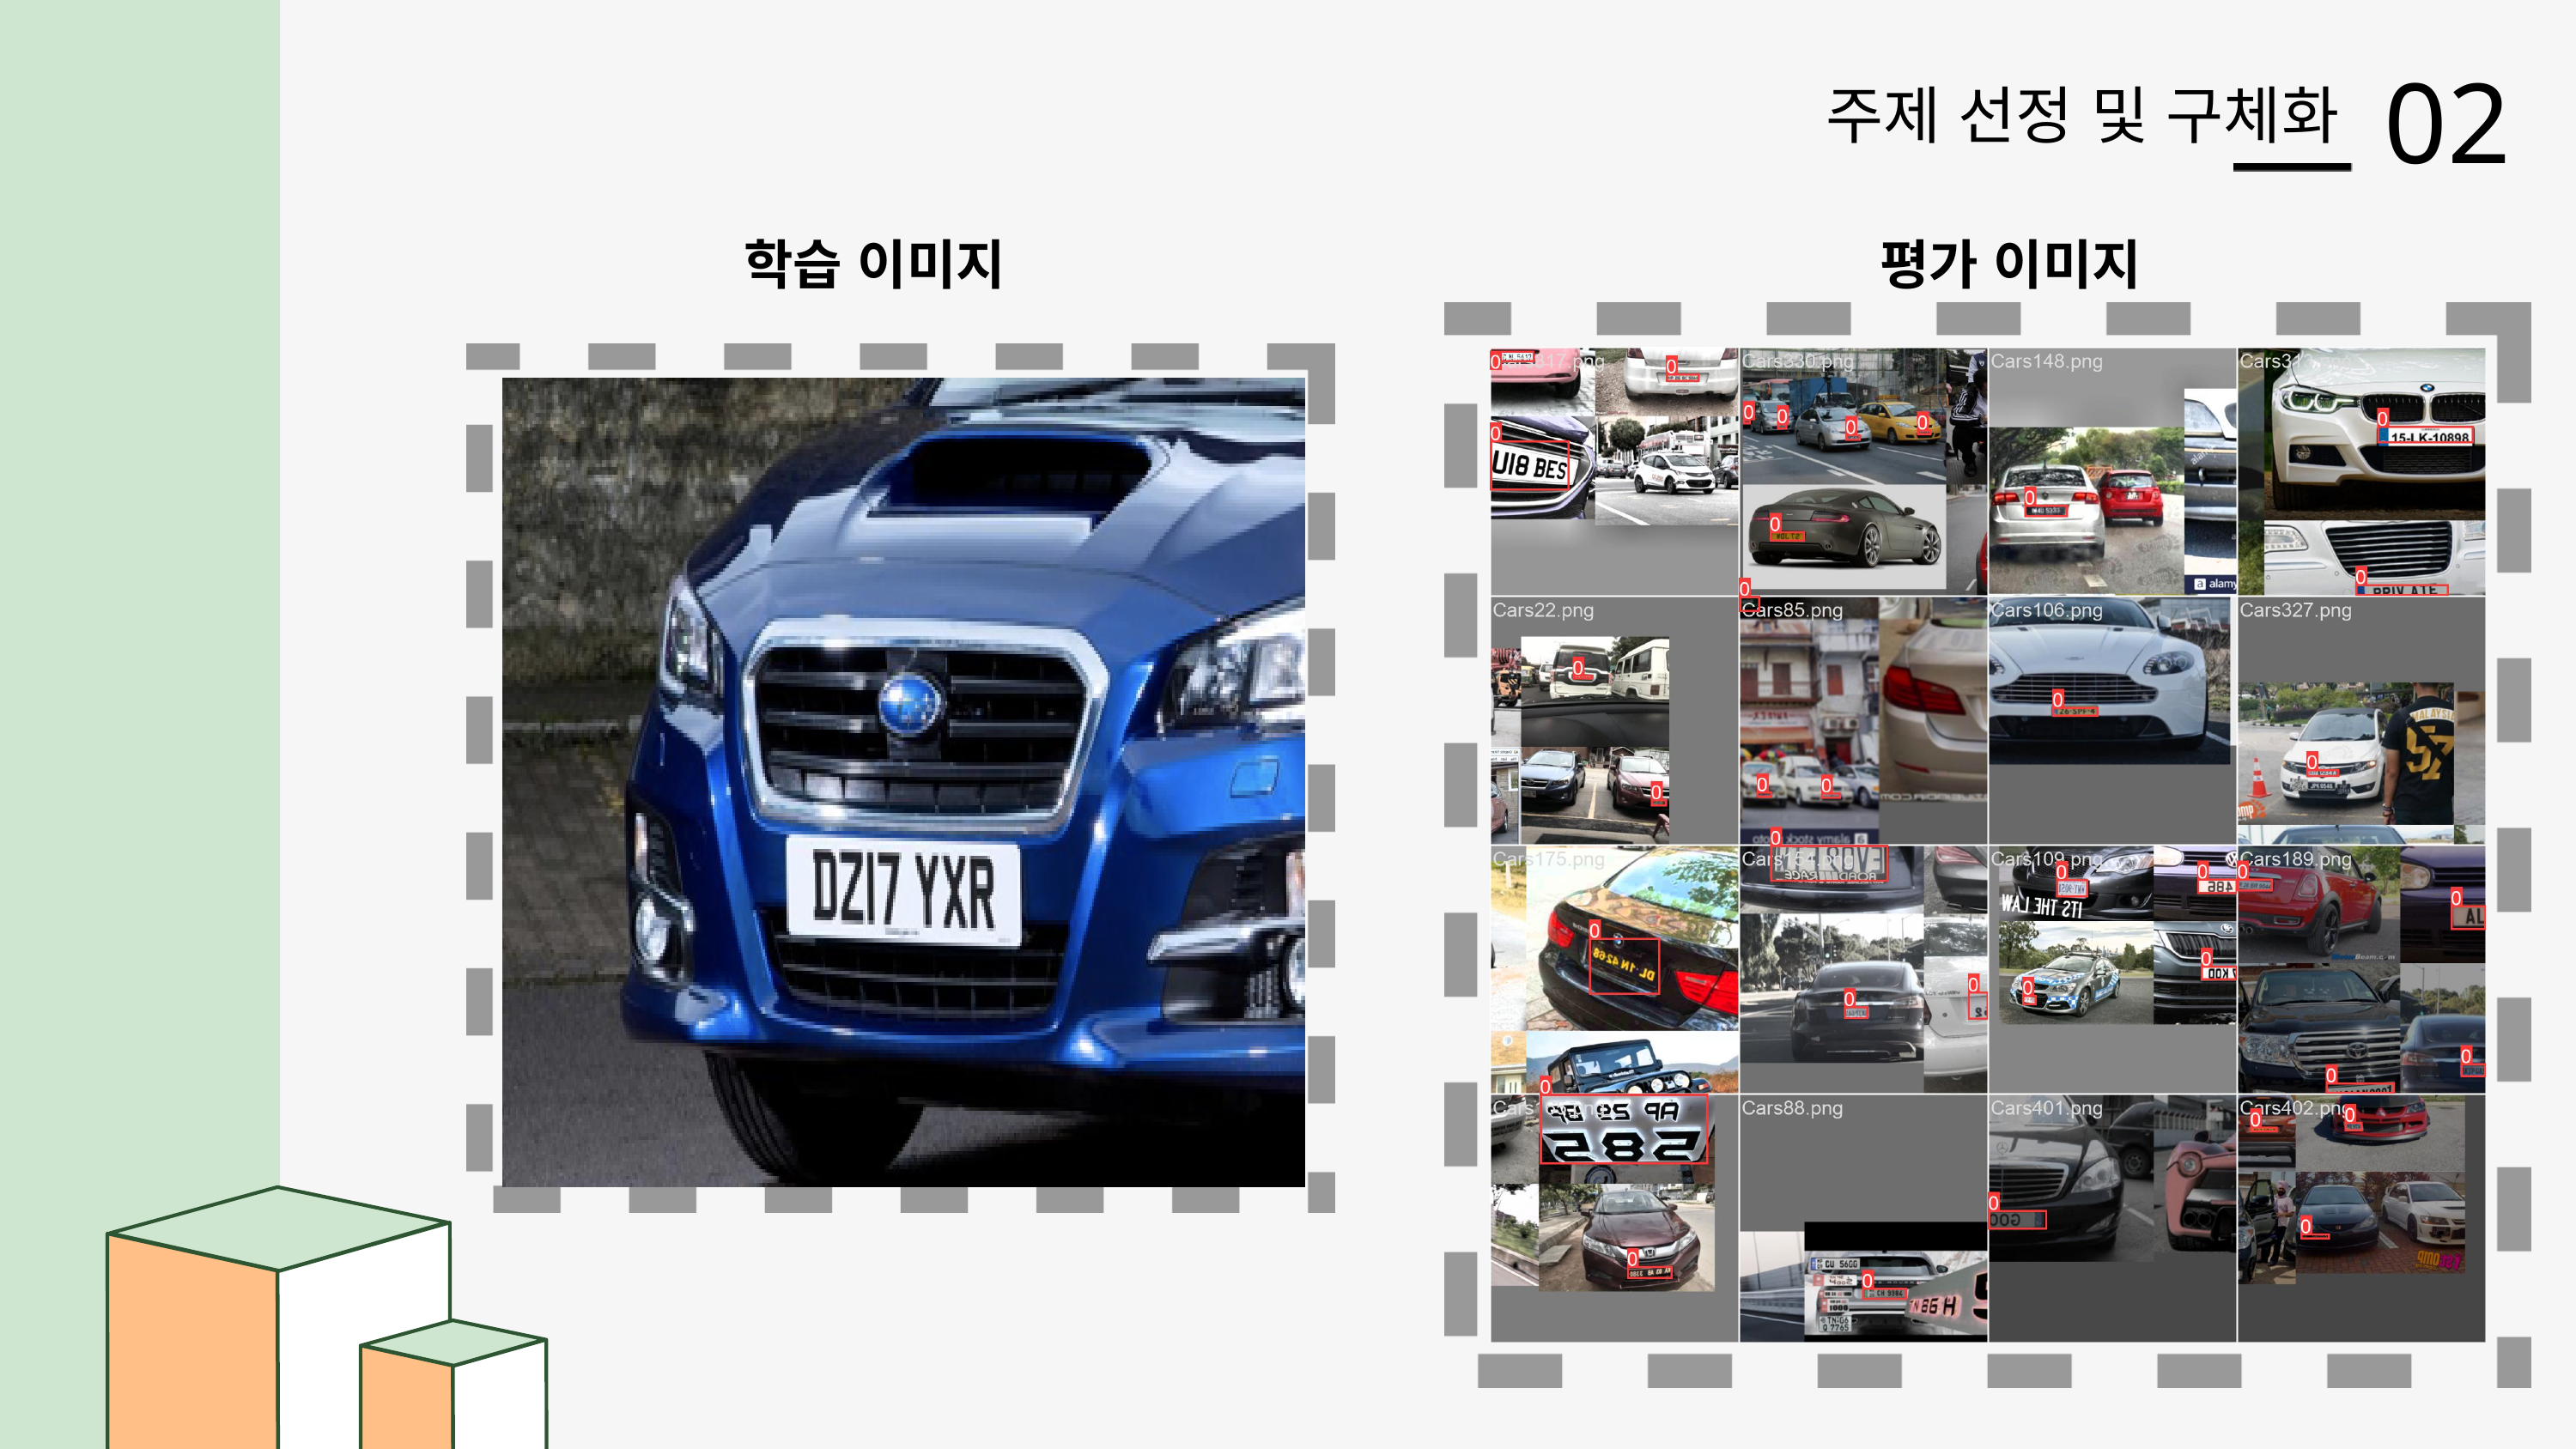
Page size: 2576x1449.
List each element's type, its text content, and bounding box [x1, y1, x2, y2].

text_box 02 [2371, 46, 2563, 193]
text_box [0, 0, 281, 1449]
text_box 학습 이미지 [626, 224, 1124, 302]
picture [466, 343, 1336, 1213]
picture [2233, 163, 2353, 172]
text_box 주제 선정 및 구체화 [1735, 70, 2353, 158]
picture [1444, 301, 2531, 1388]
text_box 평가 이미지 [1761, 224, 2260, 300]
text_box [106, 1186, 547, 1449]
